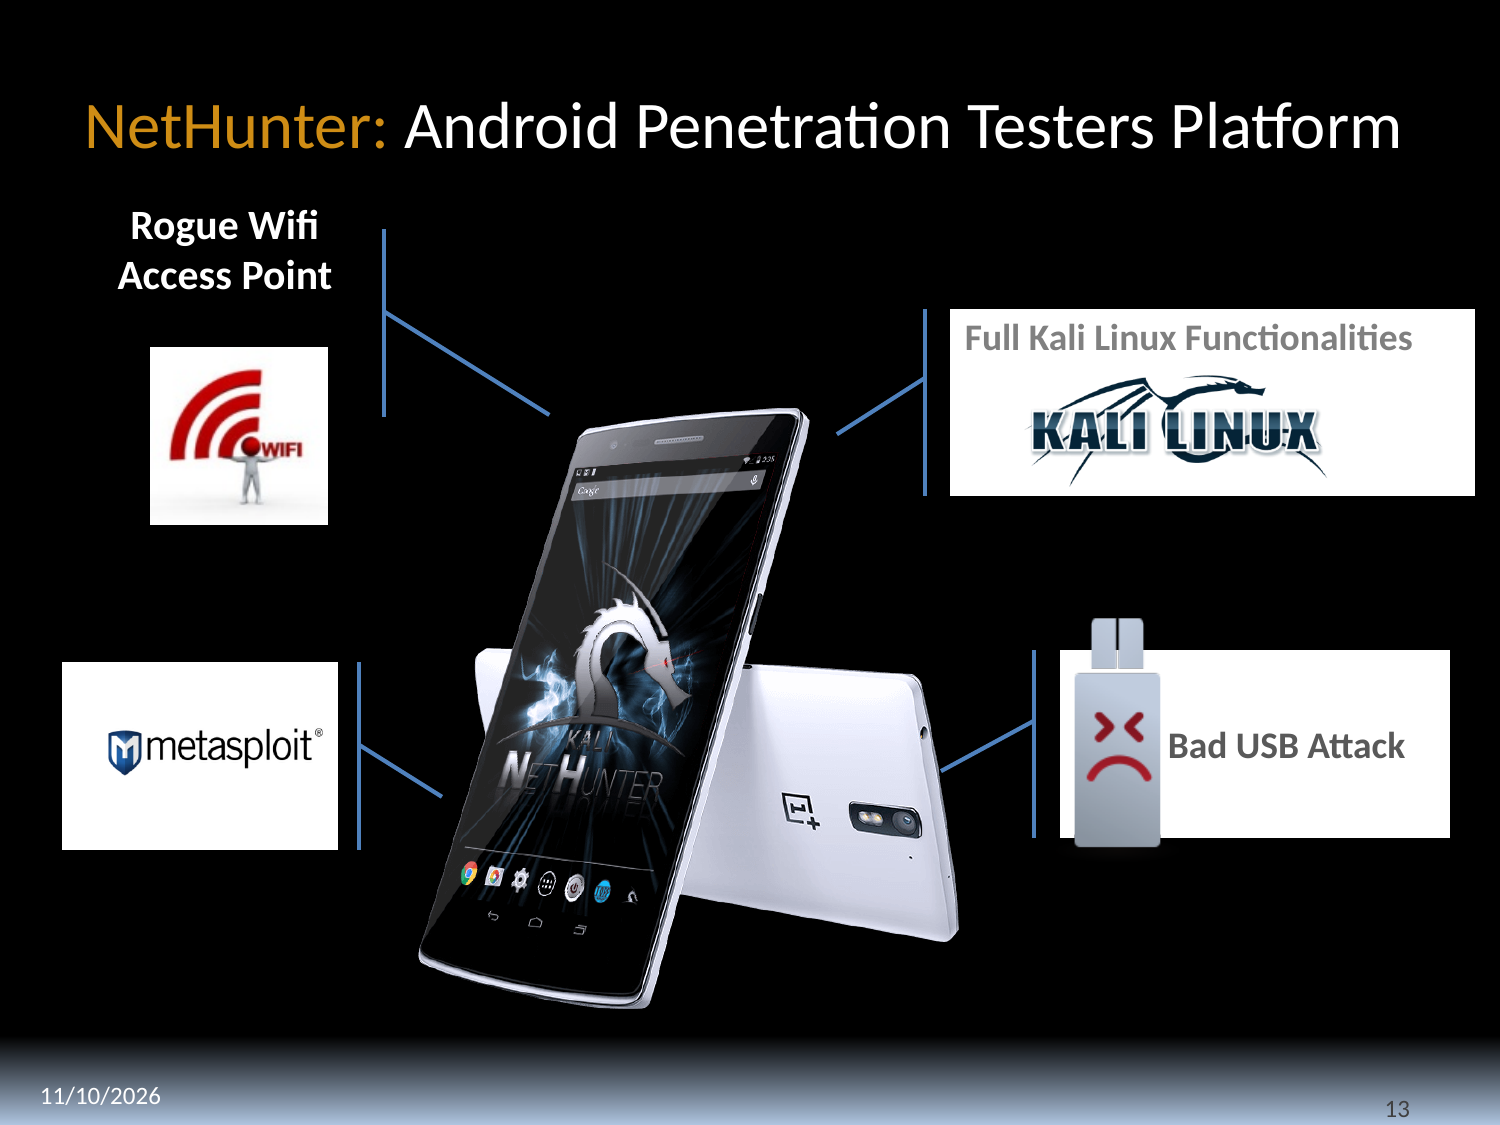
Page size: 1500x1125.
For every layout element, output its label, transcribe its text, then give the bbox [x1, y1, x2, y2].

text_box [949, 308, 1476, 513]
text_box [62, 662, 338, 851]
slide_number 13 [1074, 1077, 1425, 1125]
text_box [1012, 617, 1451, 882]
text_box NetHunter: Android Penetration Testers Platform [37, 74, 1450, 170]
picture [387, 395, 1063, 1026]
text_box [87, 228, 363, 526]
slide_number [24, 1065, 375, 1125]
